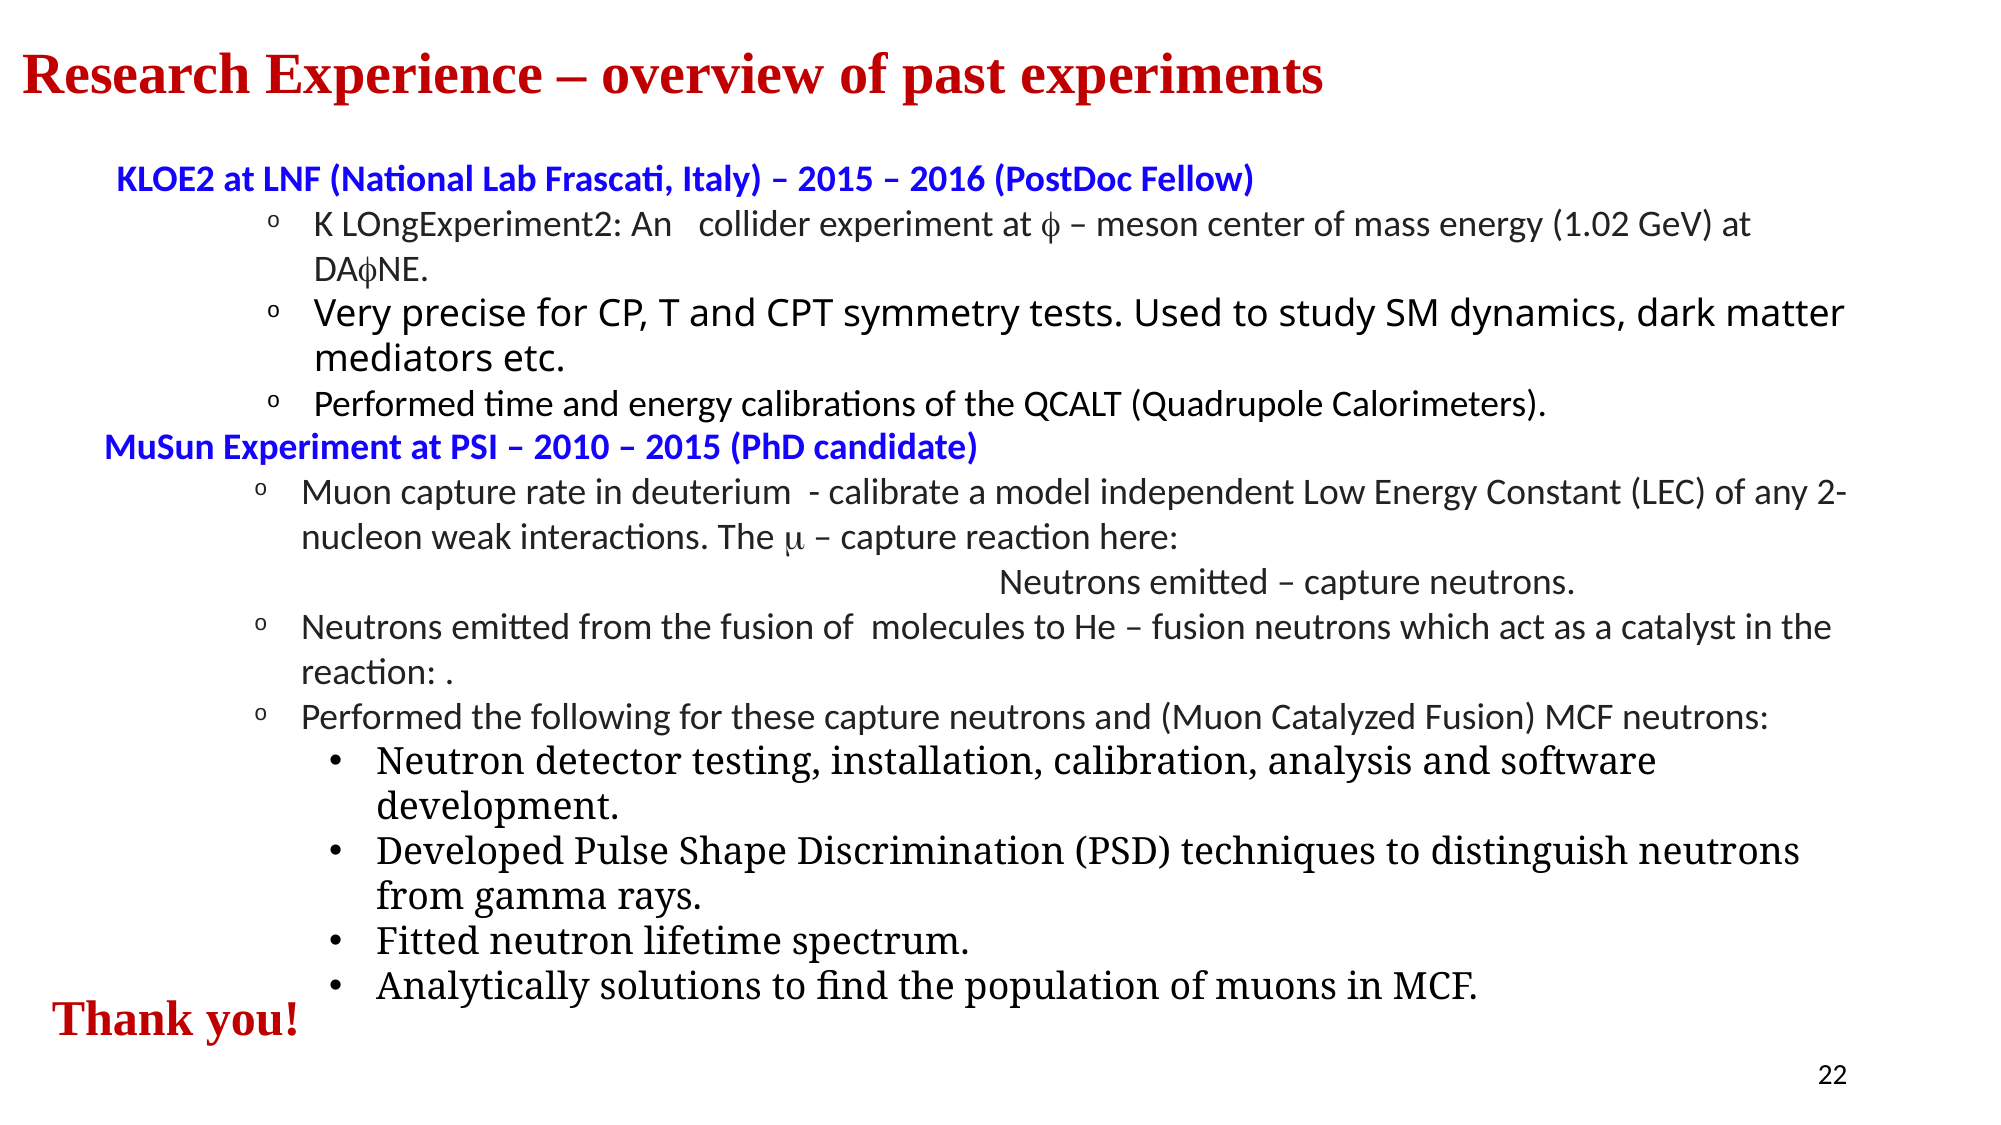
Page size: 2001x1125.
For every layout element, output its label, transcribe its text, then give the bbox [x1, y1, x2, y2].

text_box Thank you! [37, 978, 536, 1054]
text_box Research Experience – overview of past experiments [7, 27, 1977, 113]
slide_number 22 [1412, 1042, 1863, 1103]
